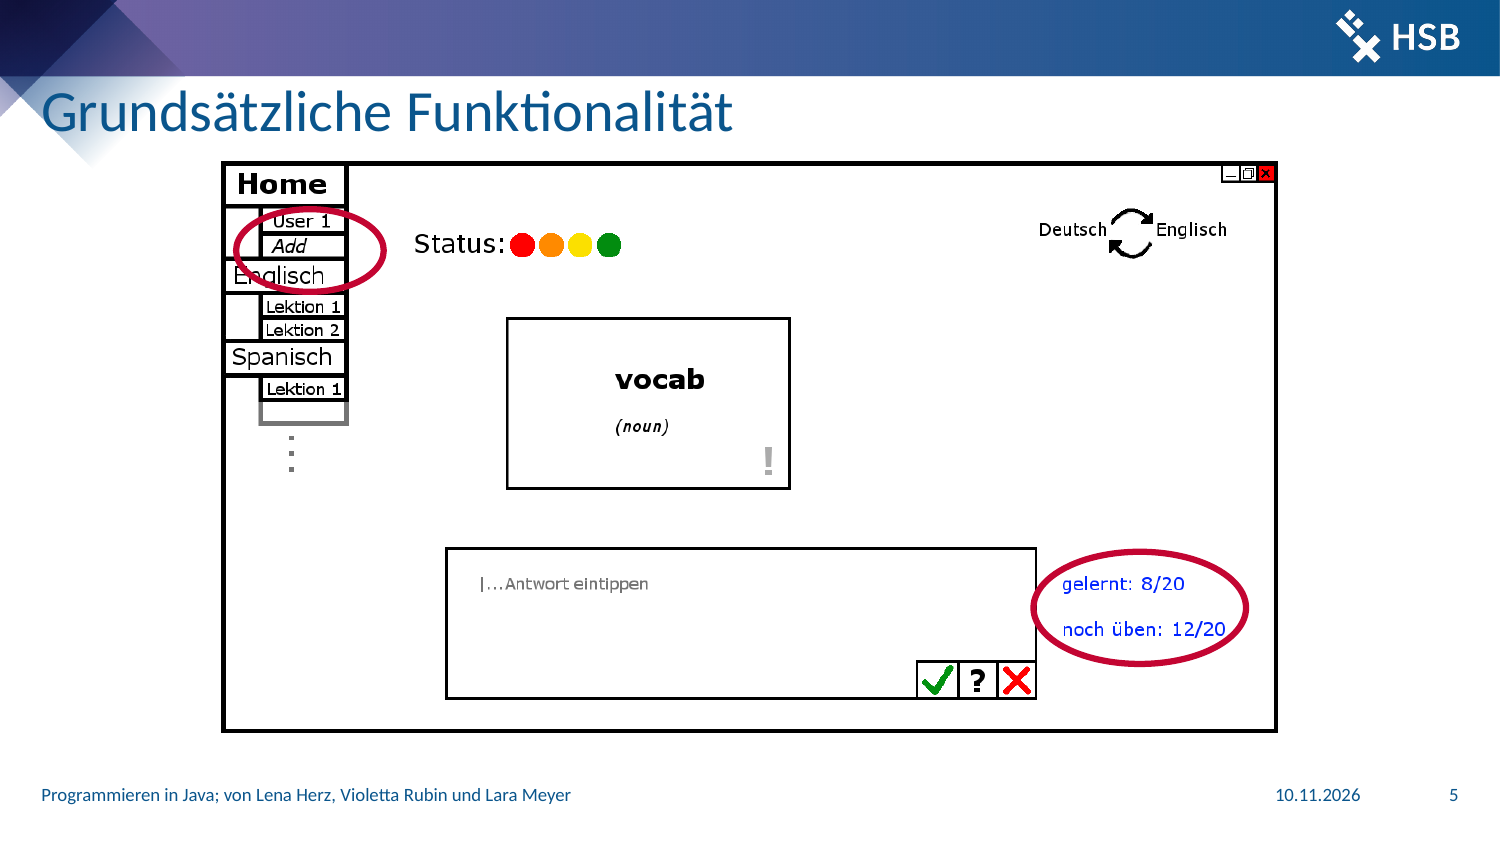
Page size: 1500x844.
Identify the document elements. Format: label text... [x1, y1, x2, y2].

picture [0, 0, 1500, 844]
footer Programmieren in Java; von Lena Herz, Violetta Rubin und Lara Meyer [41, 782, 1158, 806]
title Grundsätzliche Funktionalität [41, 73, 1459, 162]
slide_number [1234, 782, 1361, 806]
slide_number 5 [1394, 782, 1459, 806]
